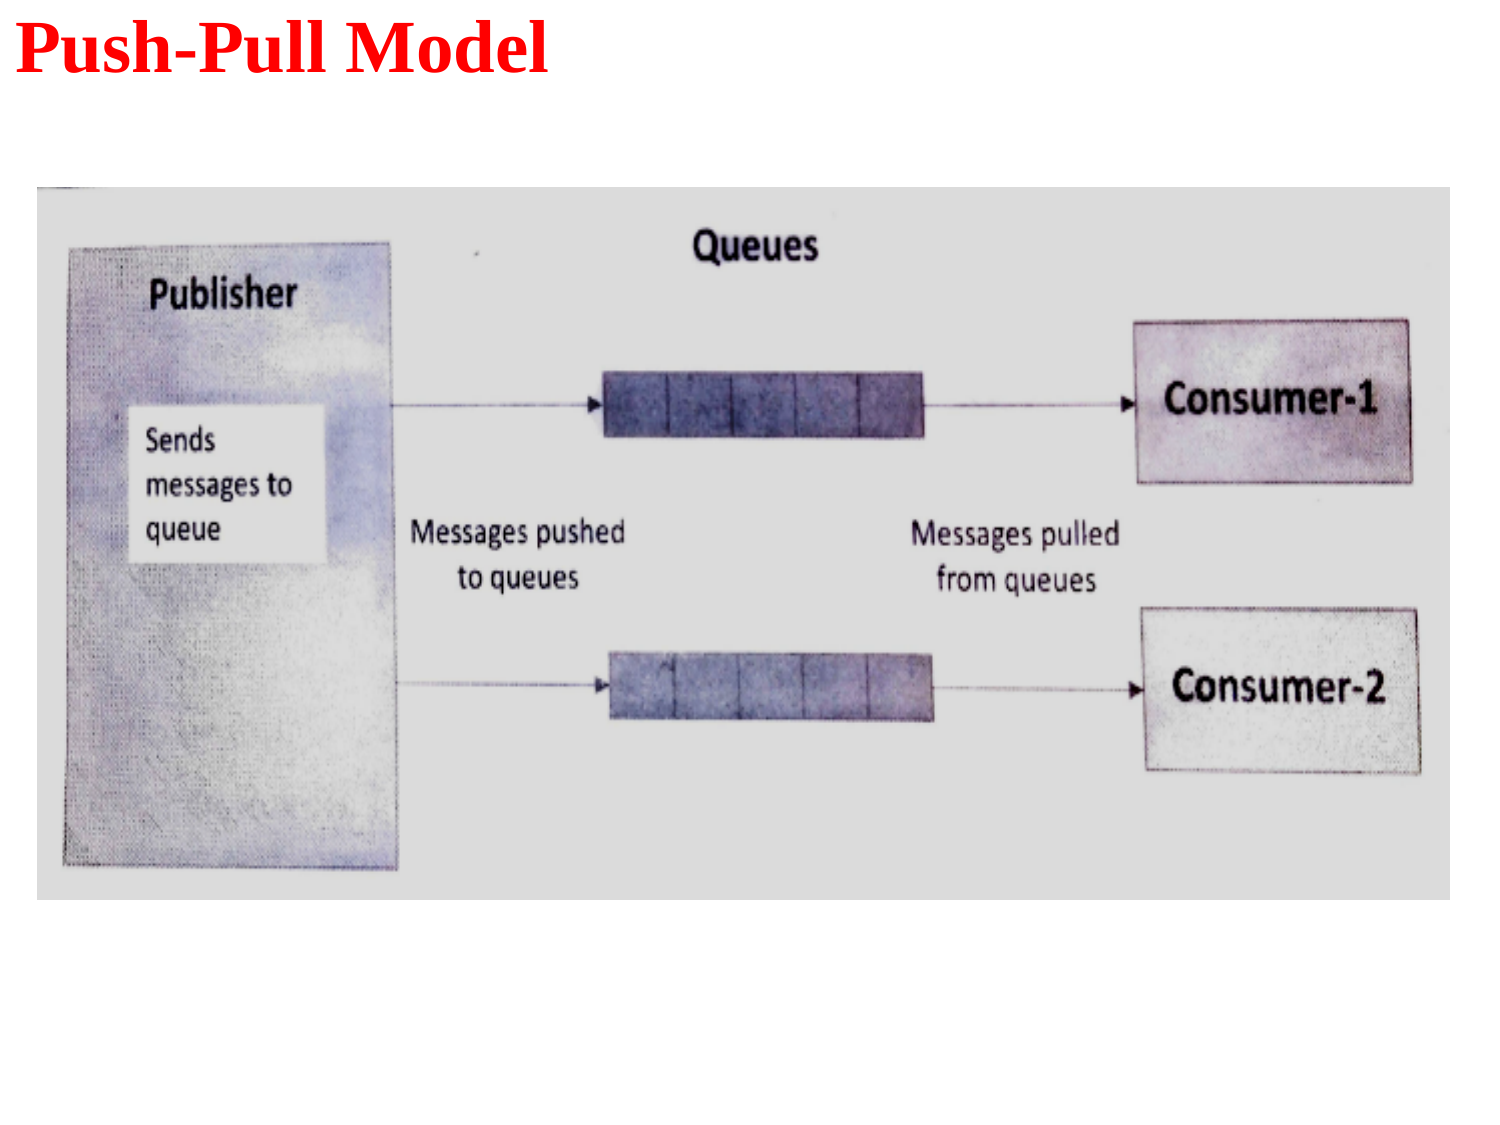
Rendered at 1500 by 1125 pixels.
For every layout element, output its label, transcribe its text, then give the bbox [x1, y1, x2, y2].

title Push-Pull Model [0, 0, 1425, 175]
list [37, 187, 1451, 901]
